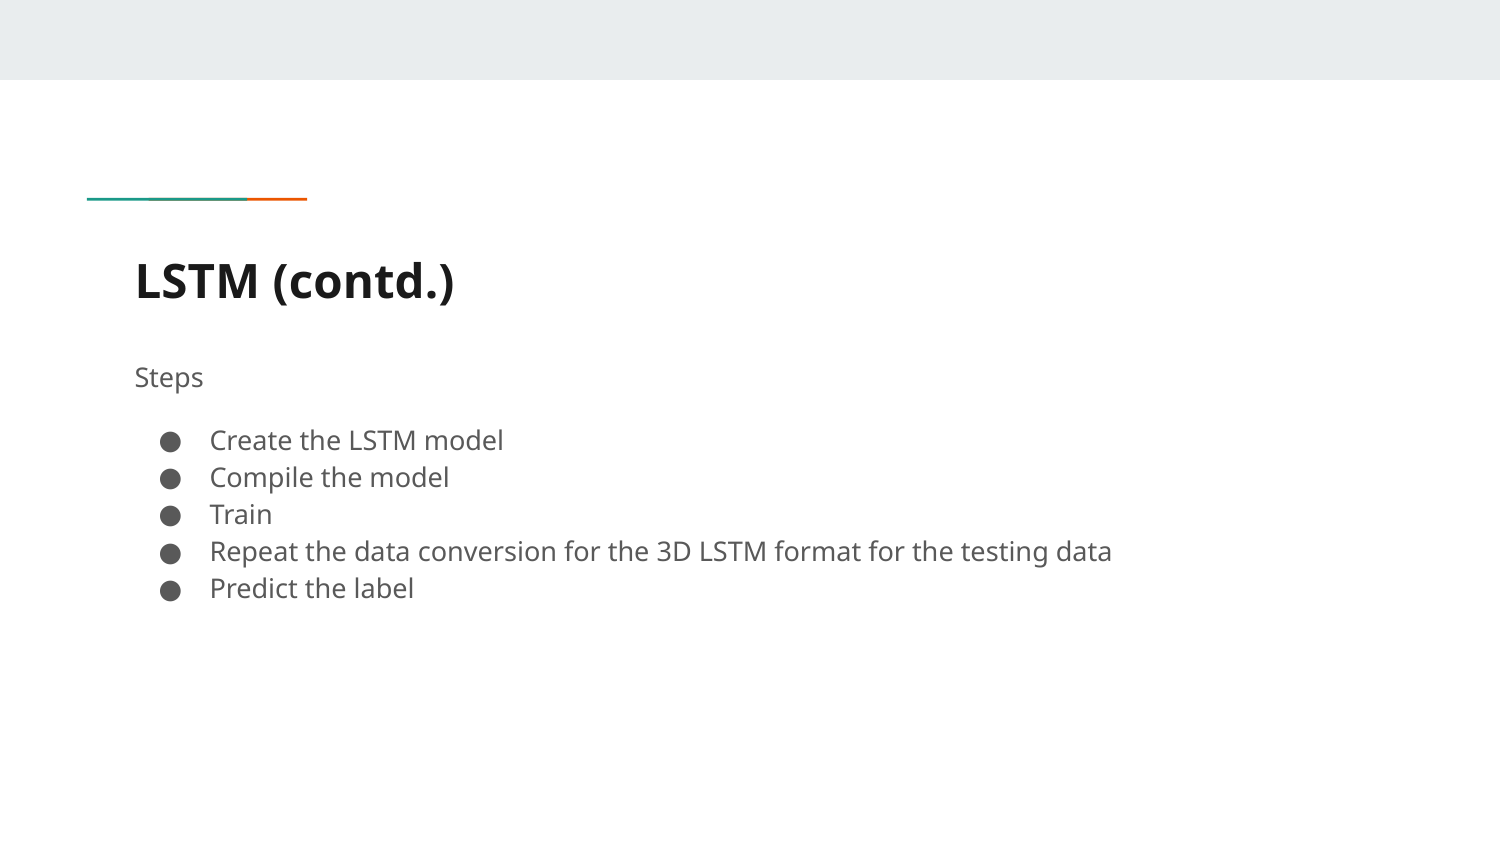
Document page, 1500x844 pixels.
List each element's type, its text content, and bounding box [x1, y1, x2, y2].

list Steps Create the LSTM model Compile the model Train Repeat the data conversion for the 3D LSTM format for the testing data Predict the label [119, 341, 1381, 712]
title LSTM (contd.) [119, 235, 1381, 324]
